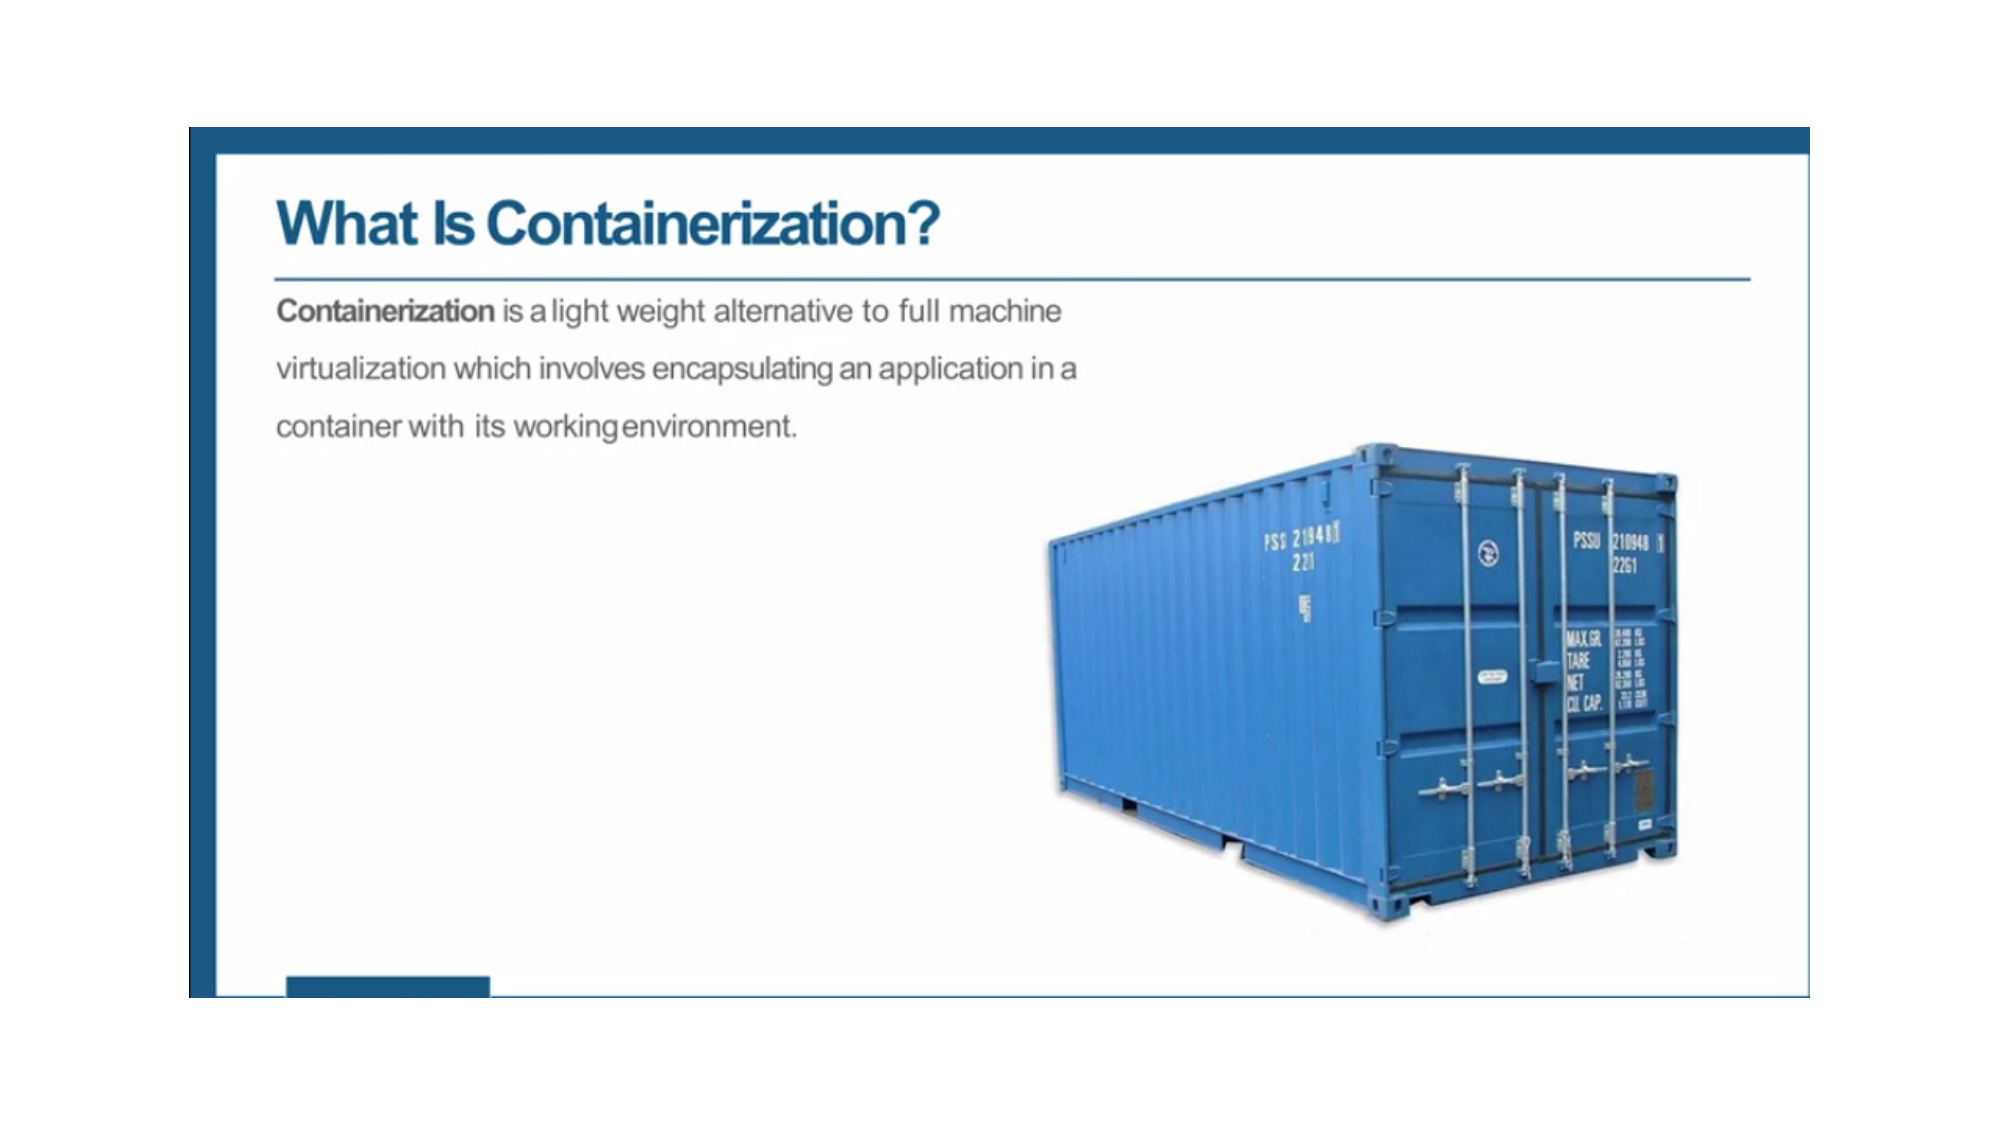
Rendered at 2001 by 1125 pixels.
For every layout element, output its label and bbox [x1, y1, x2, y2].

picture [189, 127, 1810, 998]
